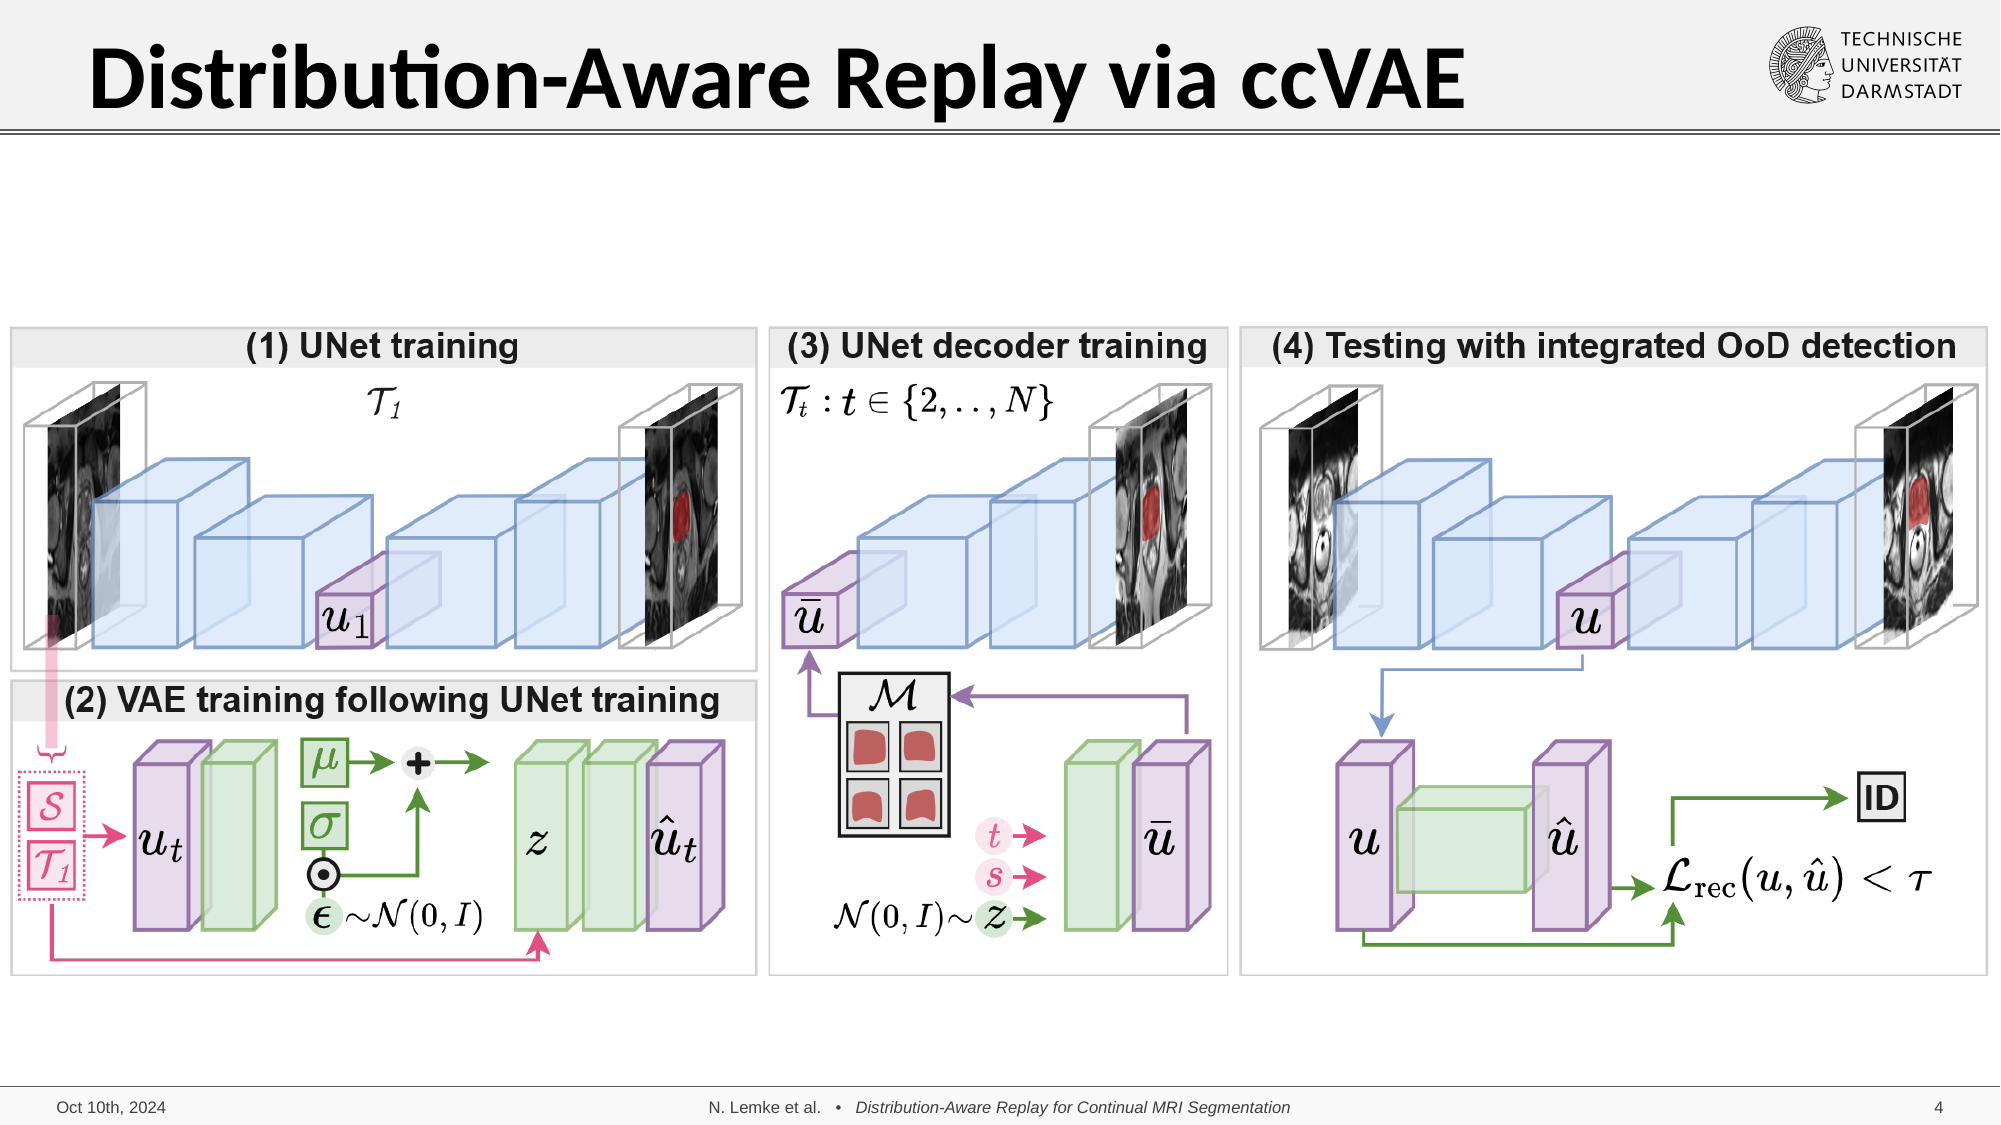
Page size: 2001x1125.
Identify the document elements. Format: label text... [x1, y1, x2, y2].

picture [6, 326, 1991, 977]
footer N. Lemke et al. • Distribution-Aware Replay for Continual MRI Segmentation [184, 1089, 1816, 1124]
list Distribution-Aware Replay via ccVAE [36, 30, 1611, 186]
picture [1767, 24, 1964, 106]
slide_number ‹#› [1863, 1089, 1944, 1124]
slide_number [56, 1089, 184, 1124]
